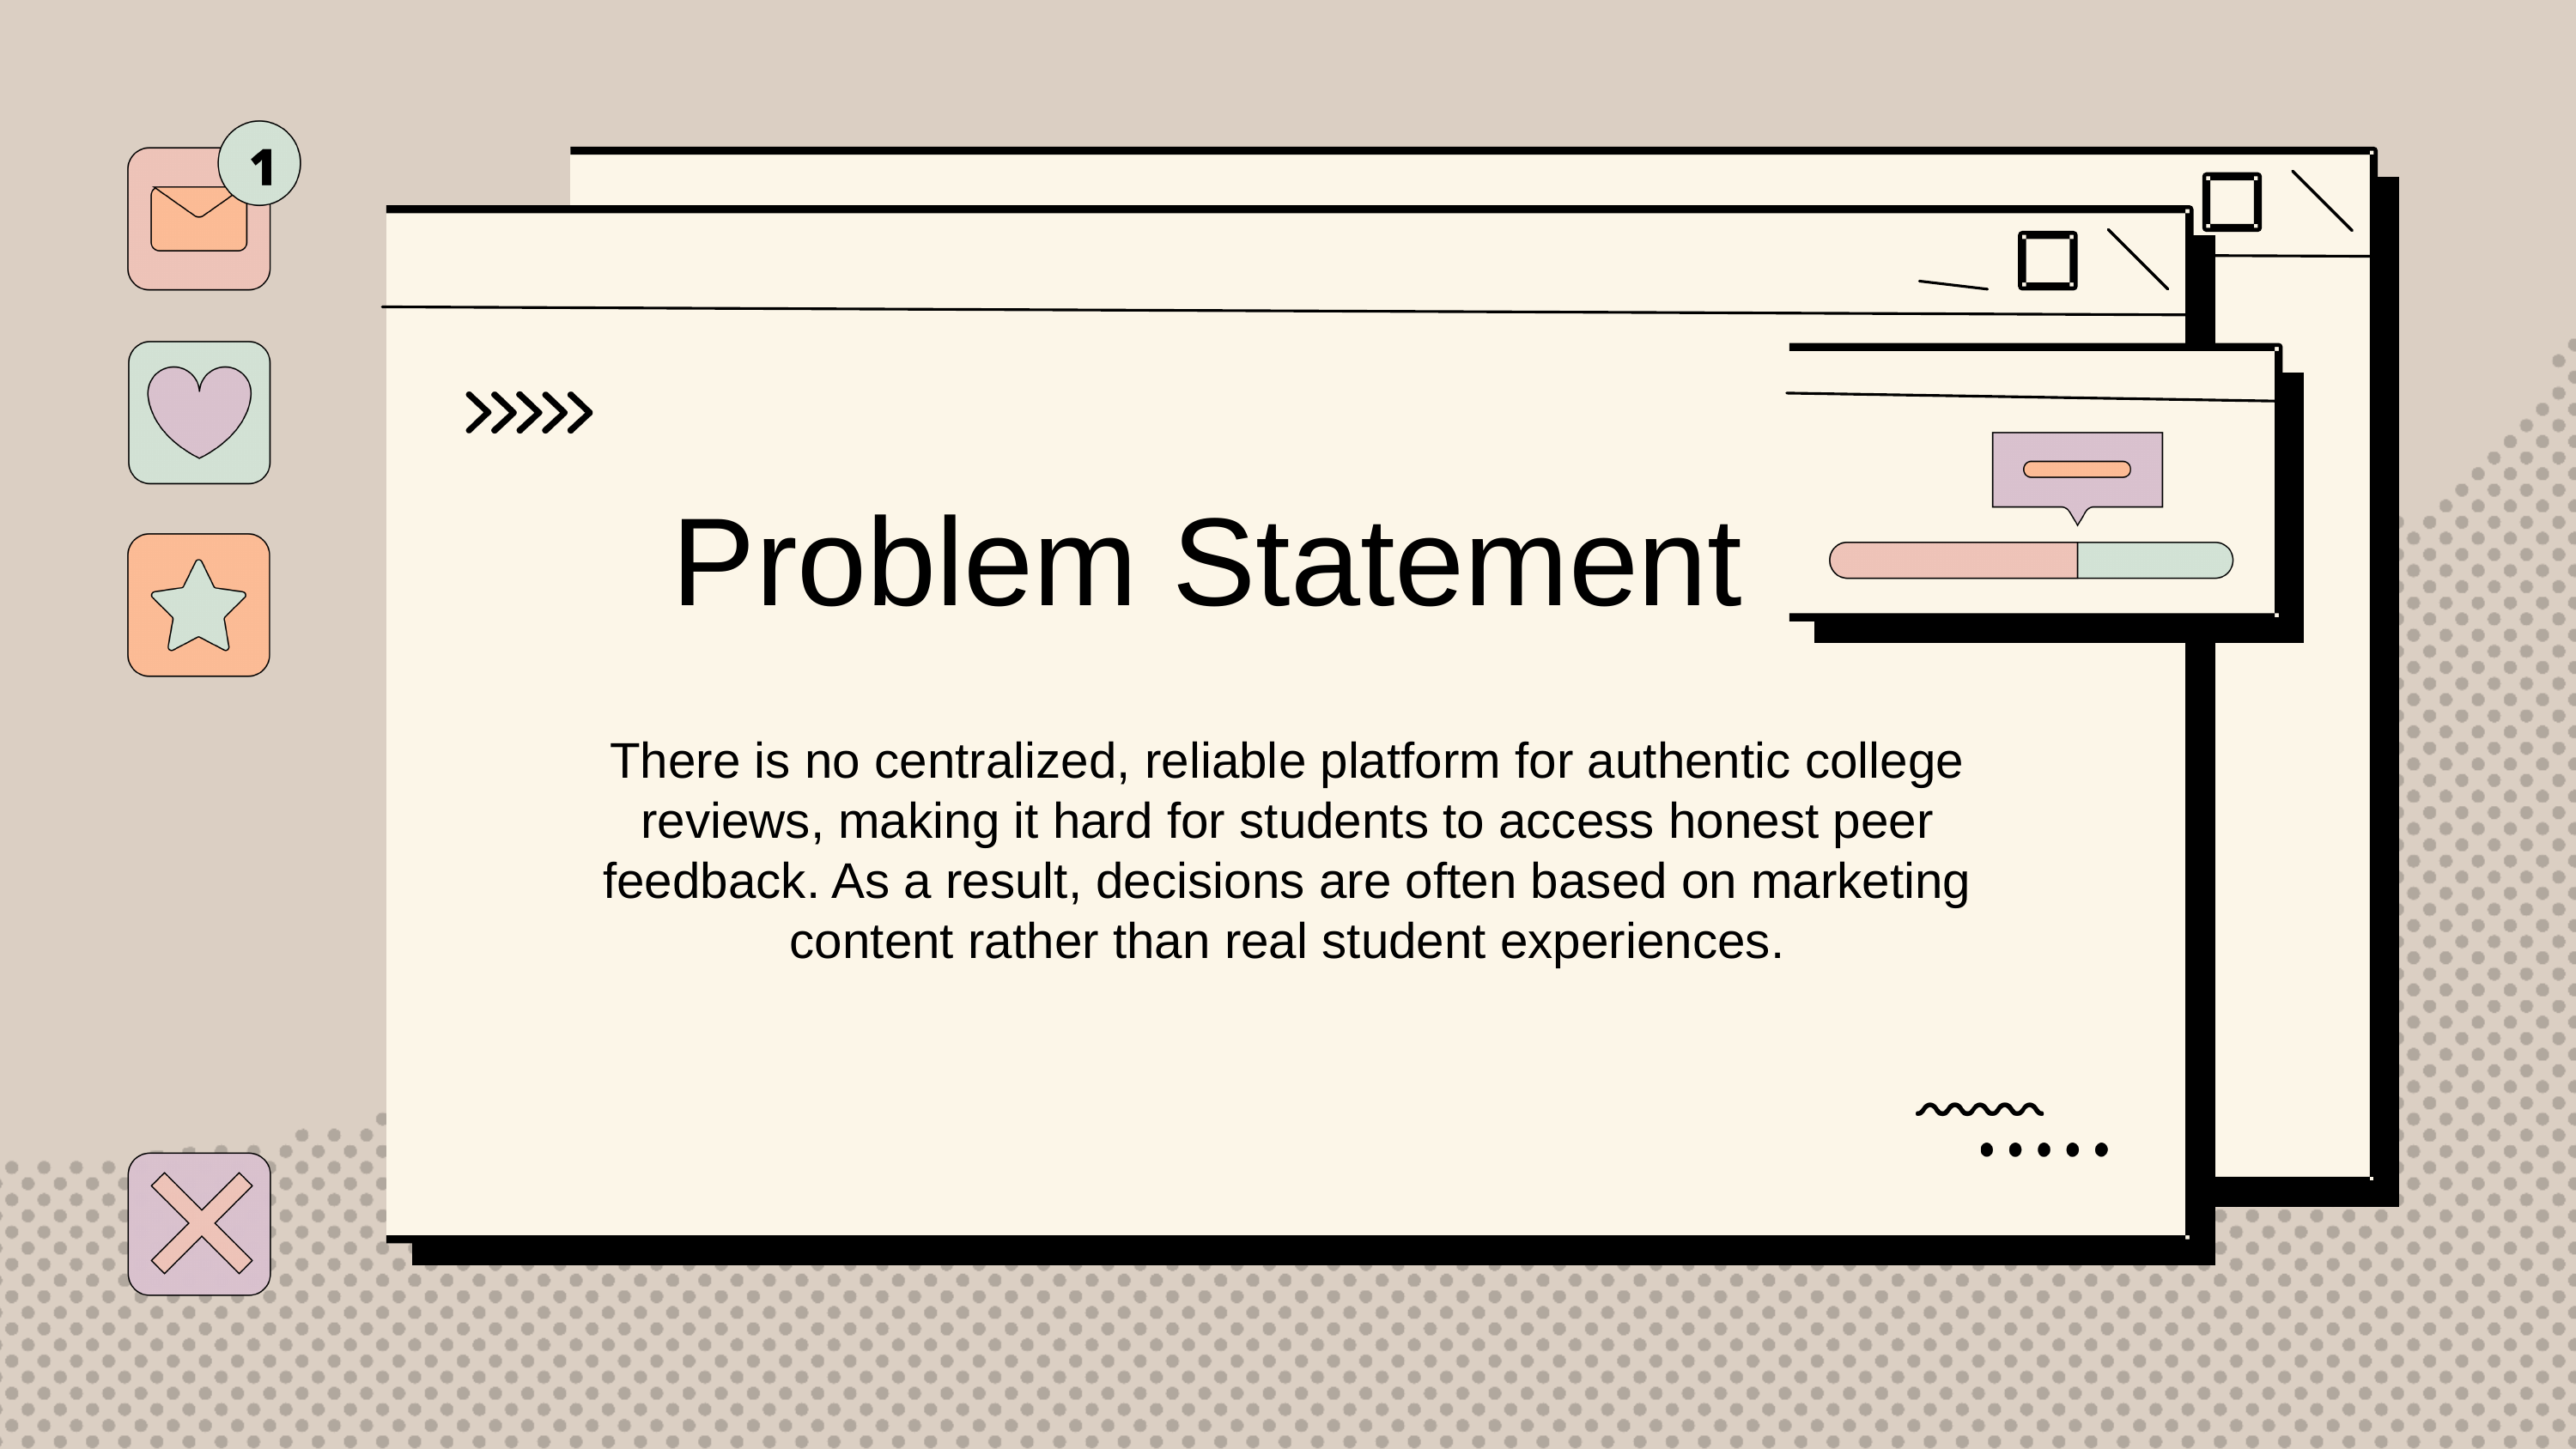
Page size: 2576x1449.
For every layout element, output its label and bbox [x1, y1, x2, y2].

text_box [1814, 372, 2305, 644]
text_box [381, 204, 2194, 1244]
text_box [127, 340, 276, 489]
text_box [411, 651, 2216, 1265]
text_box [566, 146, 2379, 1185]
text_box [2018, 230, 2078, 291]
text_box [2202, 172, 2263, 233]
text_box [126, 532, 276, 683]
text_box [0, 290, 2576, 1449]
text_box [1784, 343, 2283, 622]
text_box [2196, 234, 2216, 341]
text_box [2219, 176, 2400, 1207]
text_box [126, 119, 313, 297]
text_box [108, 1133, 295, 1320]
